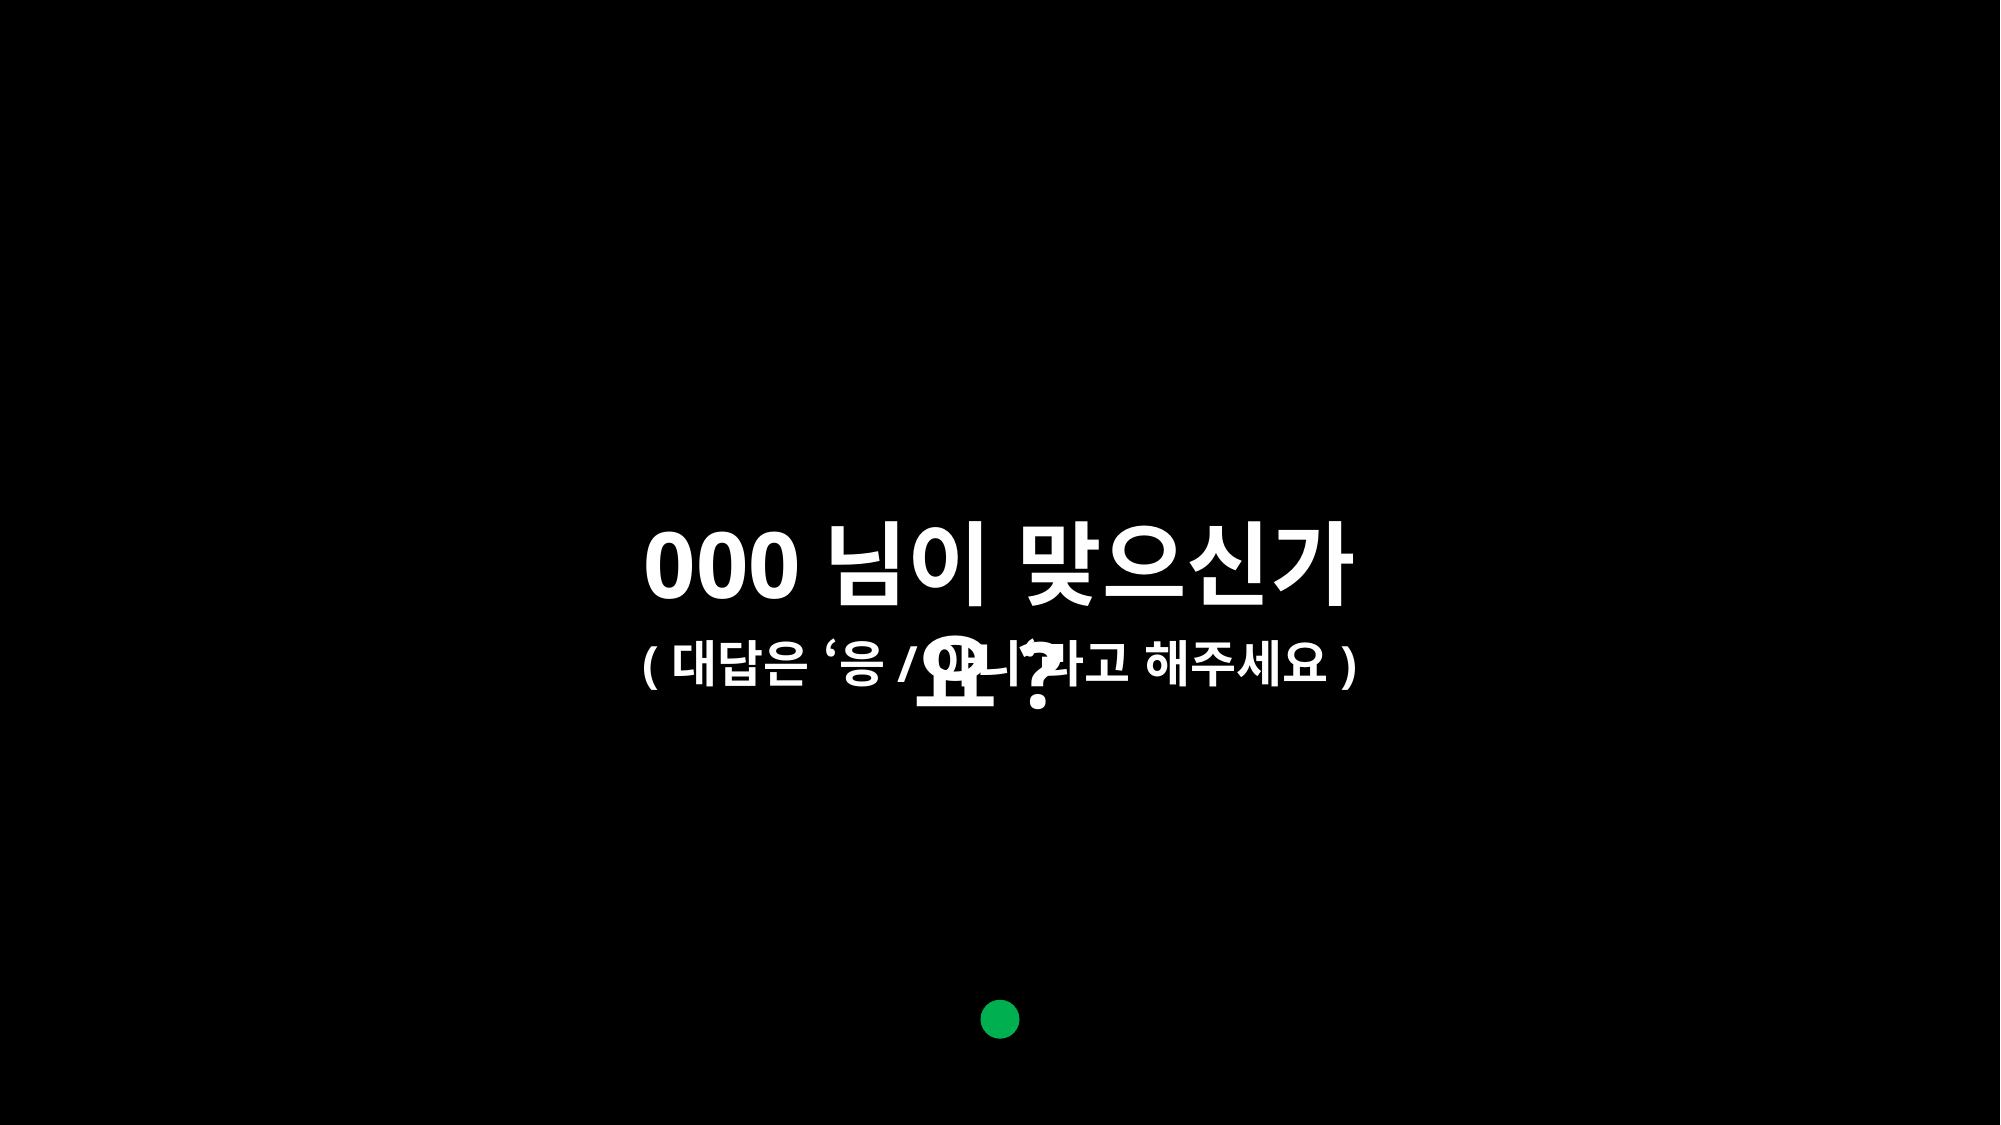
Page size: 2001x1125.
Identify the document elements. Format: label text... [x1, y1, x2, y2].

text_box 000님이 맞으신가요? [561, 701, 1438, 734]
text_box (대답은 ‘응/아니‘라고 해주세요) [336, 625, 1664, 701]
text_box 000님이 맞으신가요? [561, 499, 1438, 625]
text_box [980, 999, 1020, 1039]
